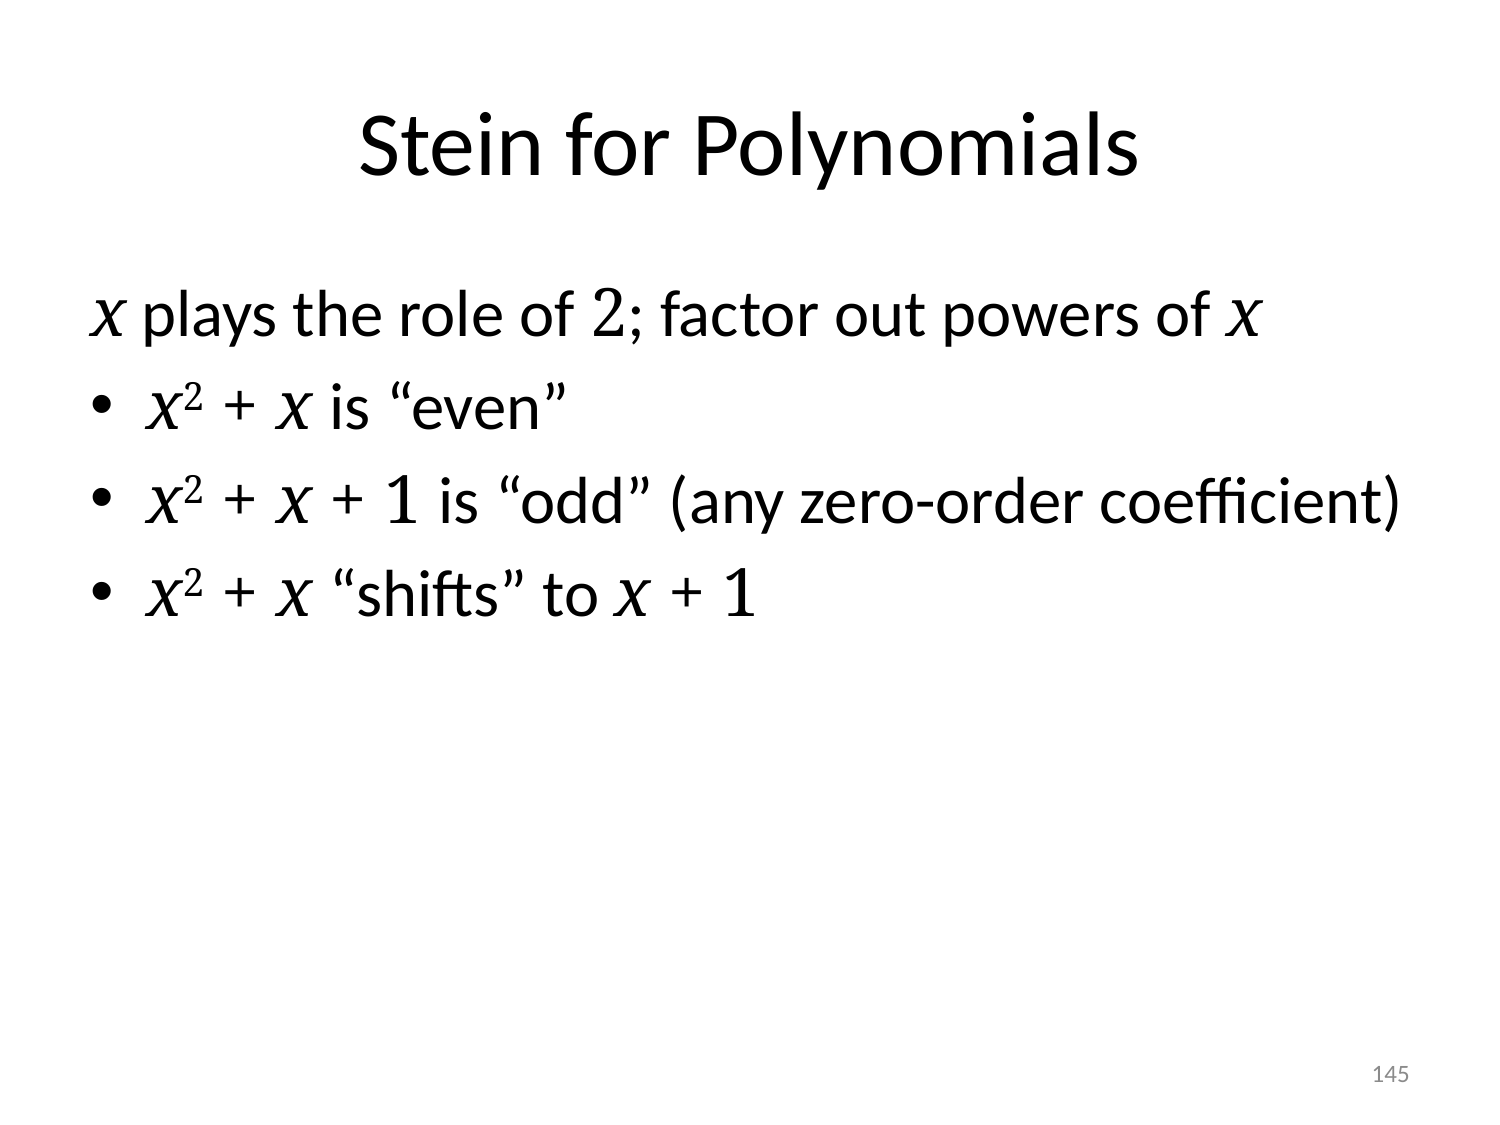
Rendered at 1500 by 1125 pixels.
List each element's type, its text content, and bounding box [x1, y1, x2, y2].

title Stein for Polynomials [75, 45, 1425, 233]
list x plays the role of 2; factor out powers of x x2 + x is “even” x2 + x + 1 is “odd” (any zero-order coefficient) x2 + x “shifts” to x + 1 [75, 262, 1470, 1005]
slide_number 145 [1074, 1042, 1425, 1103]
